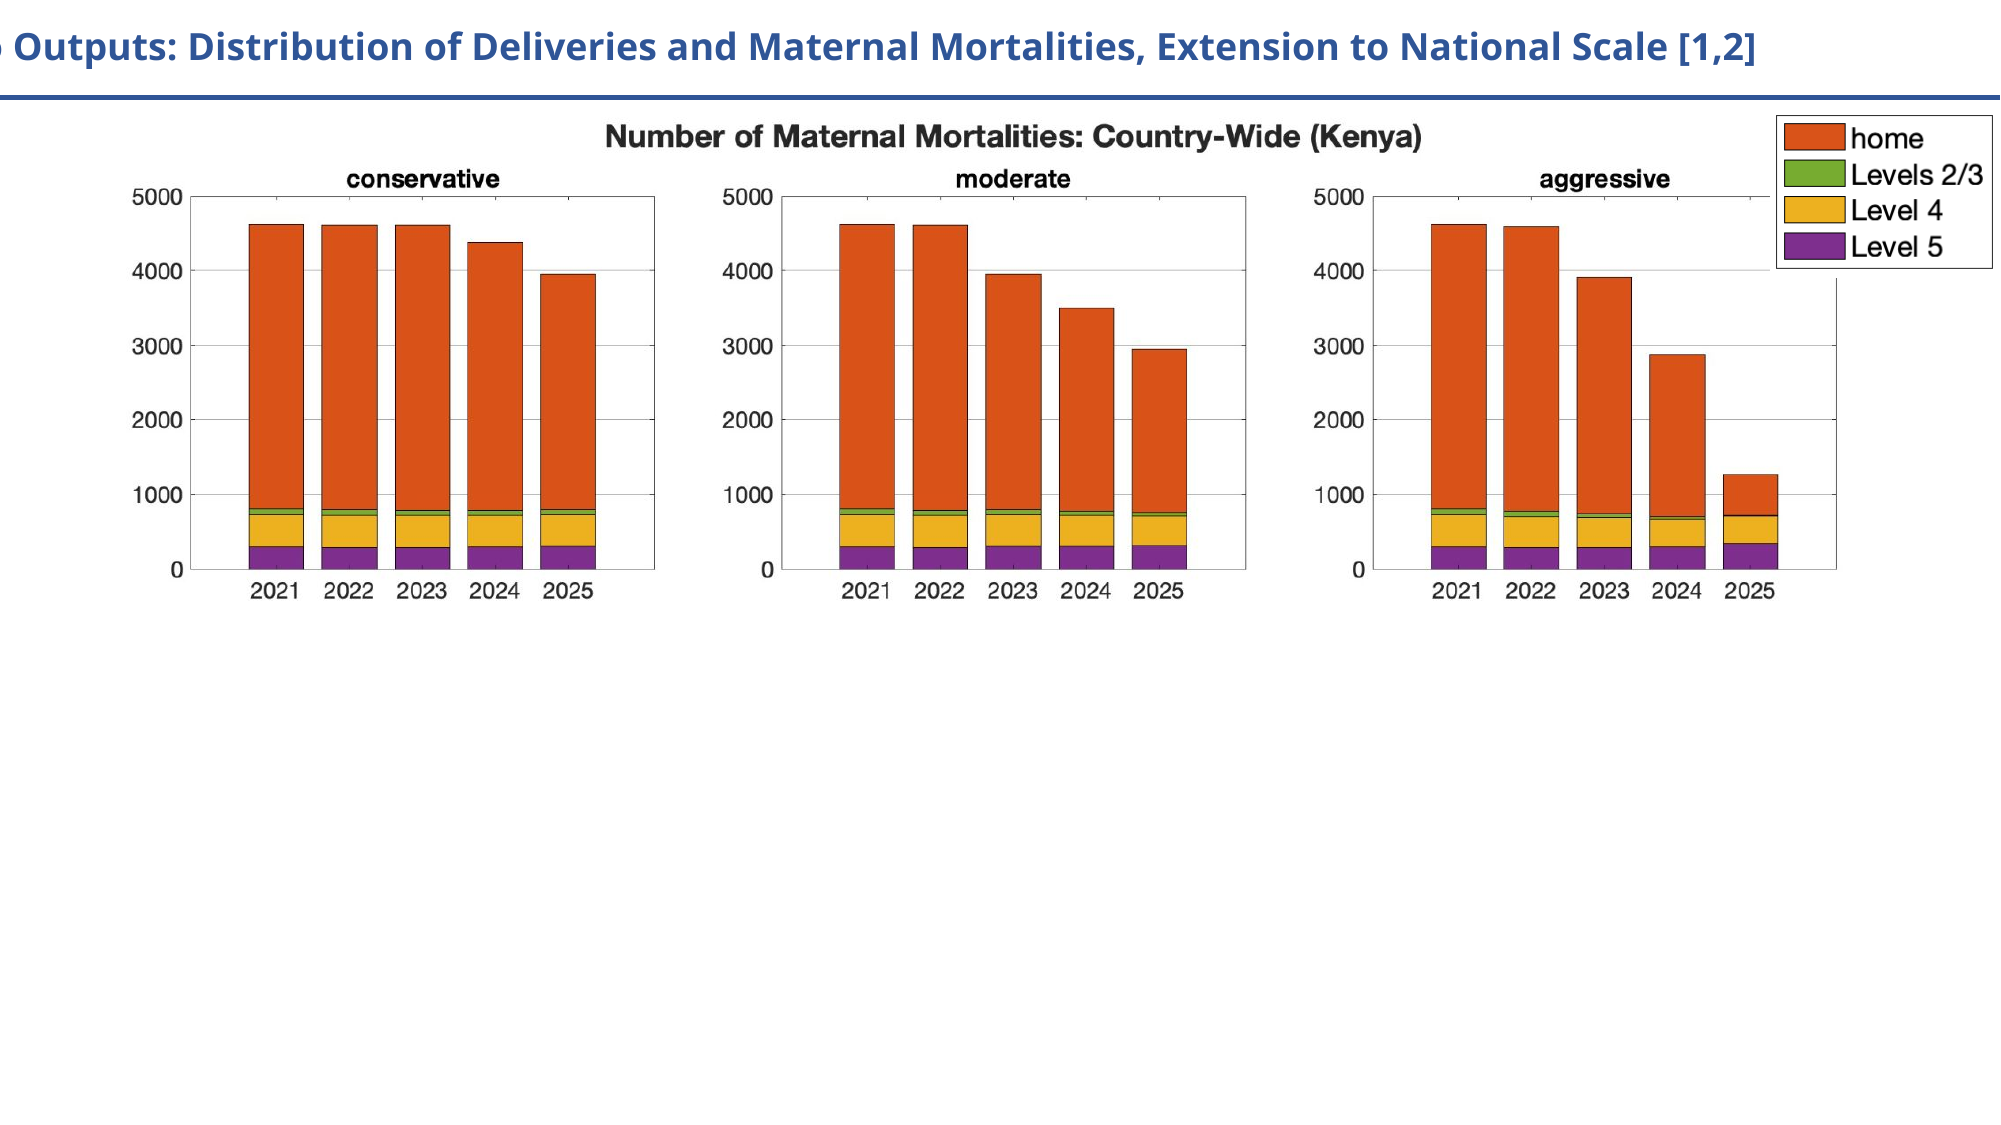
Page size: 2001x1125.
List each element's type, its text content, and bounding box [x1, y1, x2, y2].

picture [103, 110, 2000, 610]
text_box Scenario Outputs: Distribution of Deliveries and Maternal Mortalities, Extension to National Scale [1,2] [0, 15, 1774, 76]
